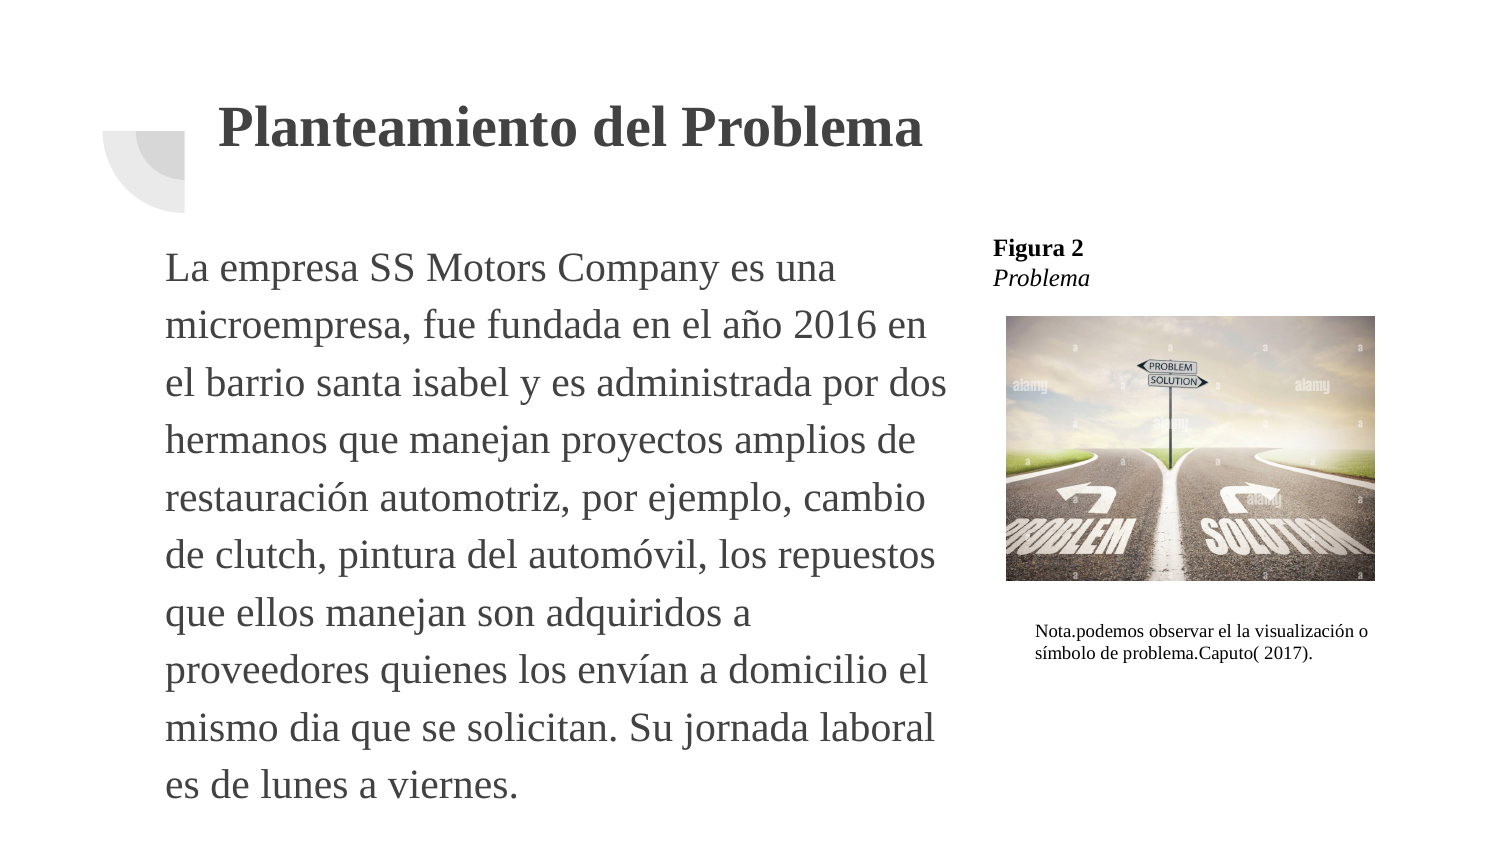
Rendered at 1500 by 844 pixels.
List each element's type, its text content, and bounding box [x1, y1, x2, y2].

text_box Nota.podemos observar el la visualización o símbolo de problema.Caputo( 2017). [1020, 603, 1428, 679]
text_box Figura 2 Problema [978, 216, 1160, 307]
title Planteamiento del Problema [203, 73, 1358, 238]
list La empresa SS Motors Company es una microempresa, fue fundada en el año 2016 en el barrio santa isabel y es administrada por dos hermanos que manejan proyectos amplios de restauración automotriz, por ejemplo, cambio de clutch, pintura del automóvil, los repuestos que ellos manejan son adquiridos a proveedores quienes los envían a domicilio el mismo dia que se solicitan. Su jornada laboral es de lunes a viernes. [150, 216, 979, 808]
picture [1005, 316, 1375, 581]
